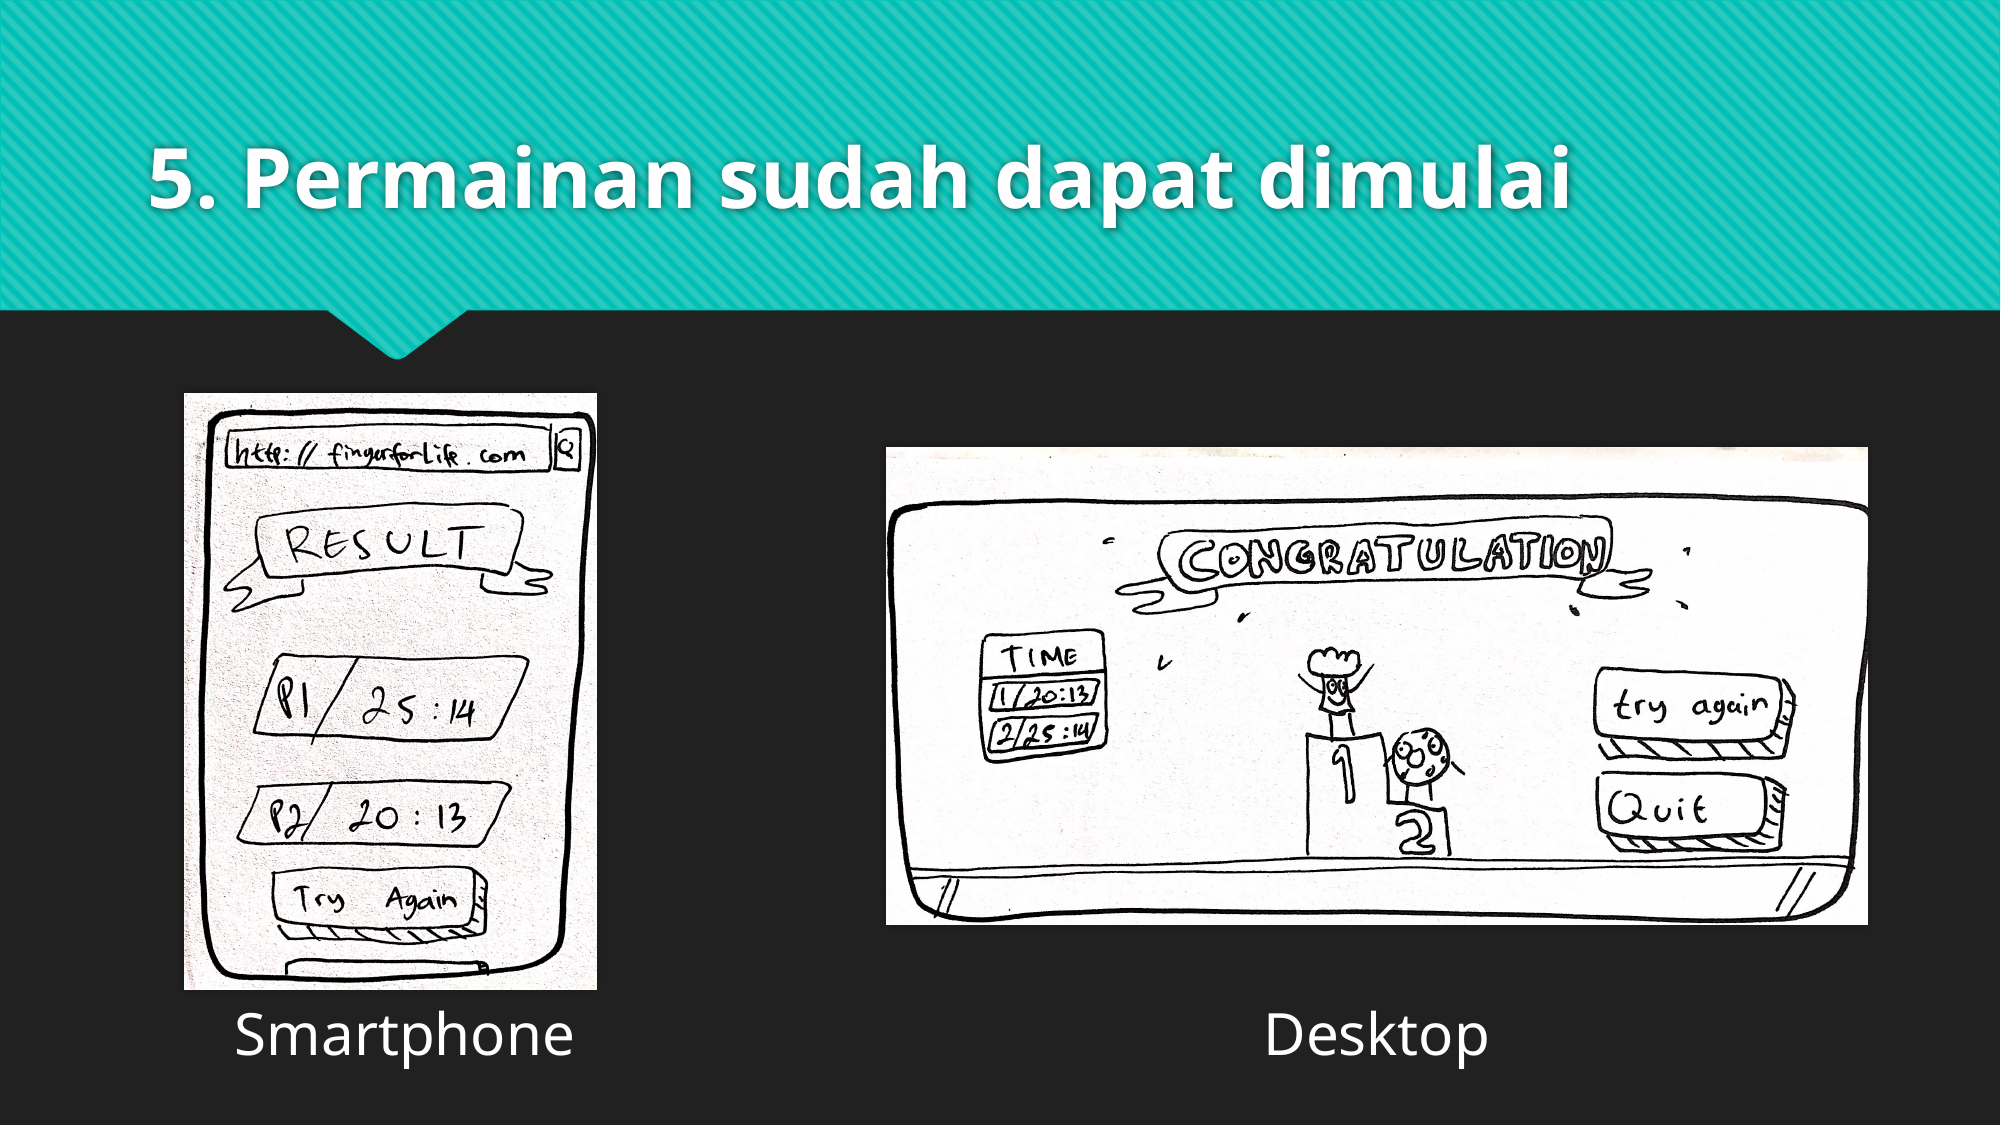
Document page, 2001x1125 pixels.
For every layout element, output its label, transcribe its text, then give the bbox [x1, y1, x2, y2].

title 5. Permainan sudah dapat dimulai [132, 73, 1868, 233]
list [184, 392, 597, 991]
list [886, 447, 1868, 926]
text_box Smartphone [220, 991, 591, 1075]
text_box Desktop [1248, 990, 1505, 1075]
